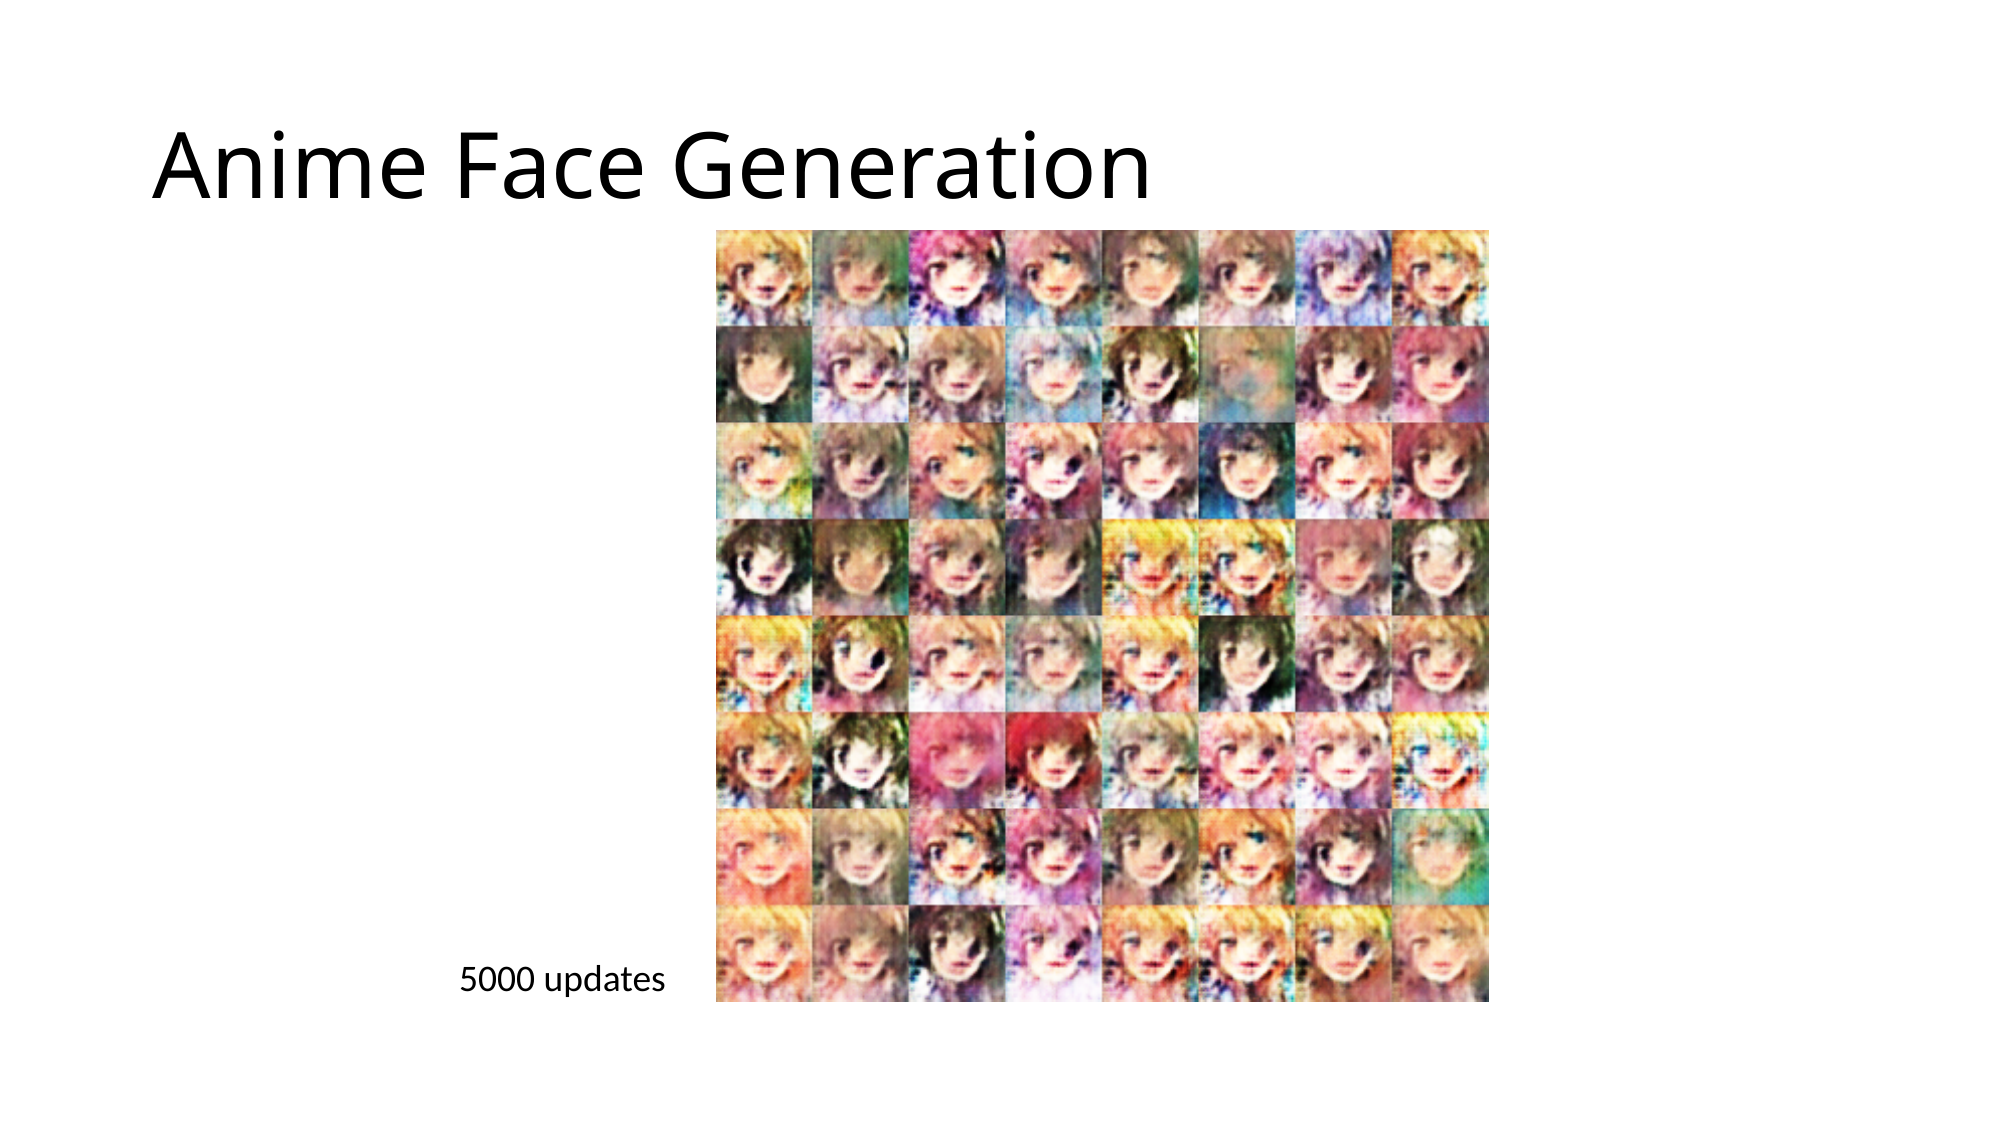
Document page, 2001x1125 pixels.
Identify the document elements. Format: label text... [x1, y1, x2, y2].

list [716, 230, 1489, 1002]
title Anime Face Generation [137, 59, 1863, 278]
text_box 5000 updates [425, 946, 700, 1007]
